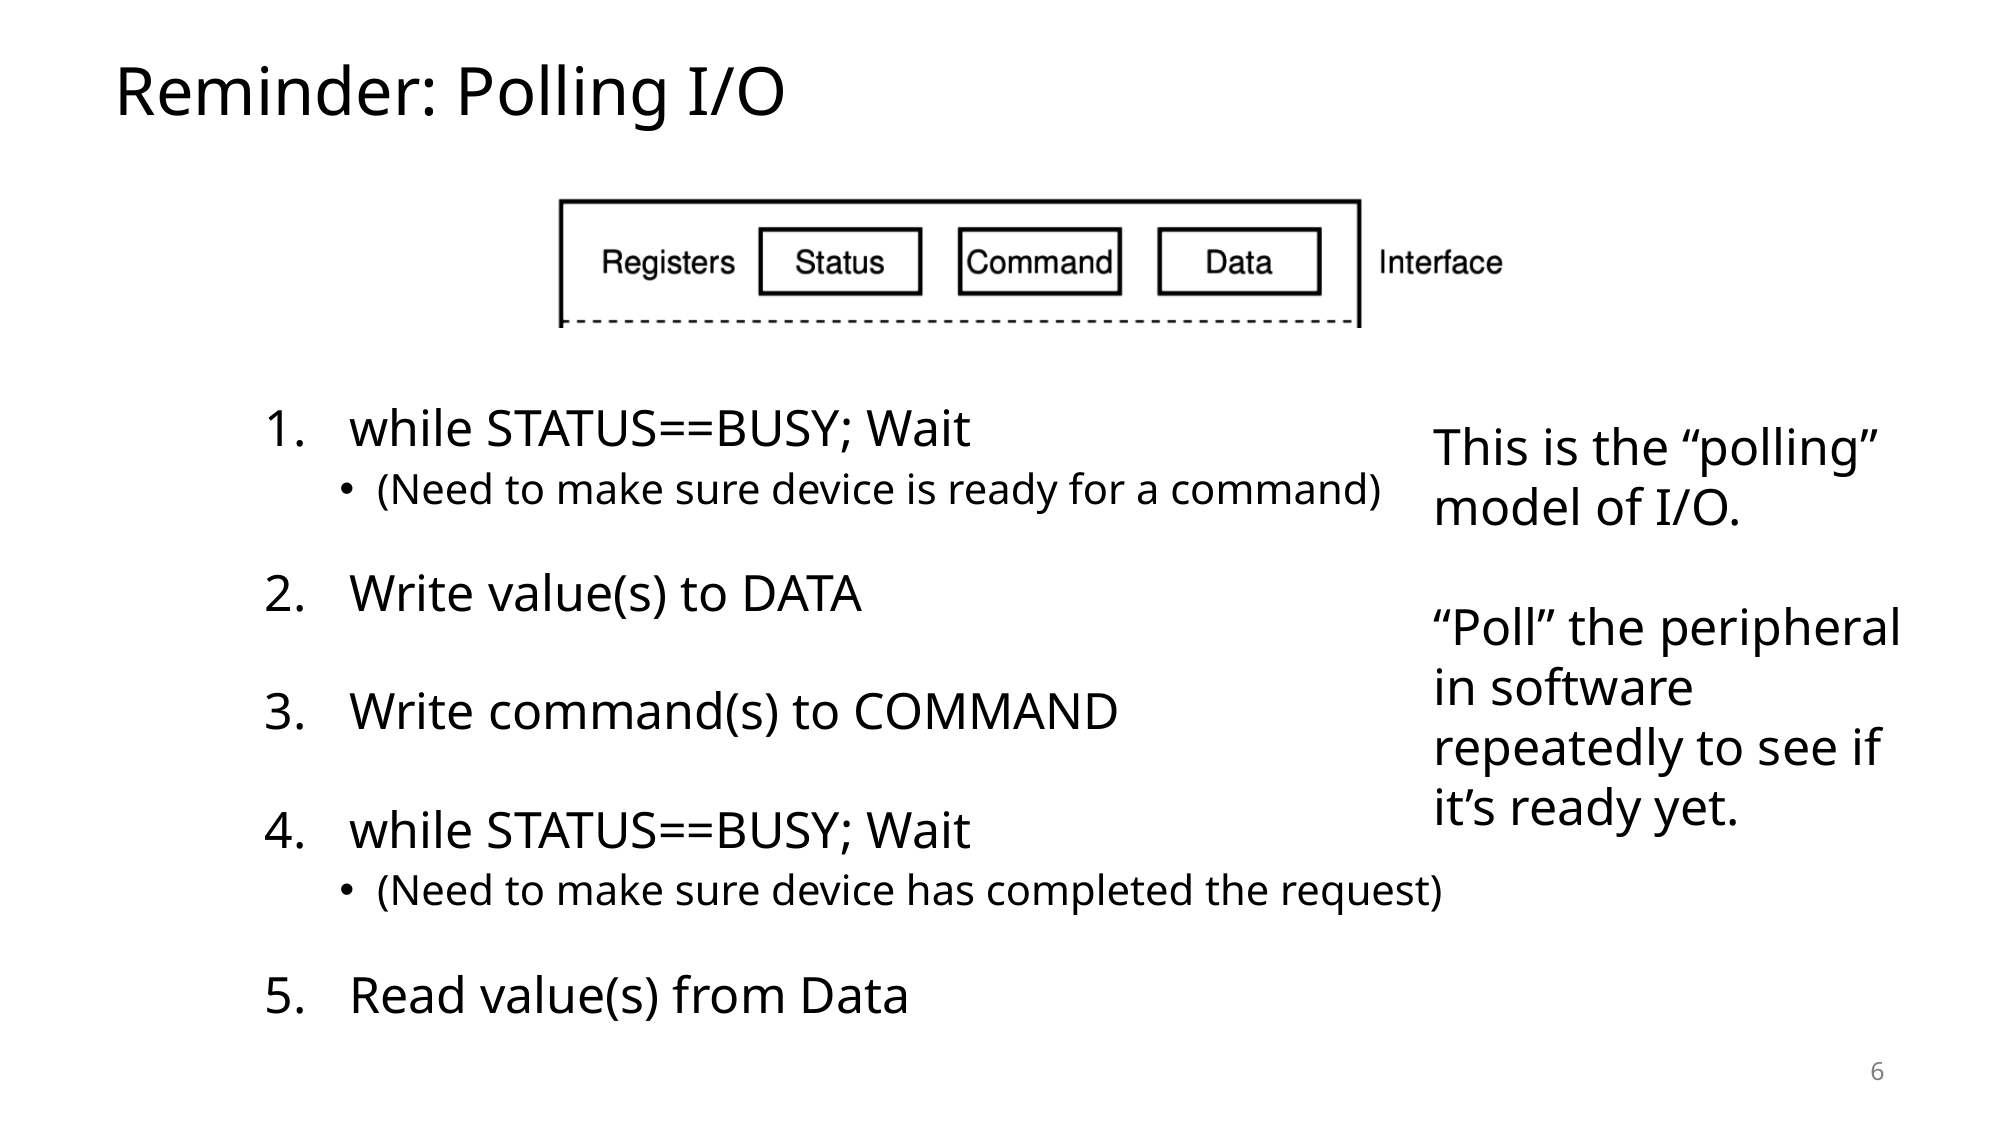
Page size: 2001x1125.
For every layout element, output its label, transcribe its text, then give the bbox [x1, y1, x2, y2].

title Reminder: Polling I/O [99, 37, 1900, 150]
picture [549, 187, 1513, 328]
list while STATUS==BUSY; Wait (Need to make sure device is ready for a command) Write value(s) to DATA Write command(s) to COMMAND while STATUS==BUSY; Wait (Need to make sure device has completed the request) Read value(s) from Data [99, 187, 1900, 1013]
slide_number 6 [1749, 1042, 1900, 1103]
text_box This is the “polling” model of I/O. “Poll” the peripheral in software repeatedly to see if it’s ready yet. [1418, 408, 1942, 888]
